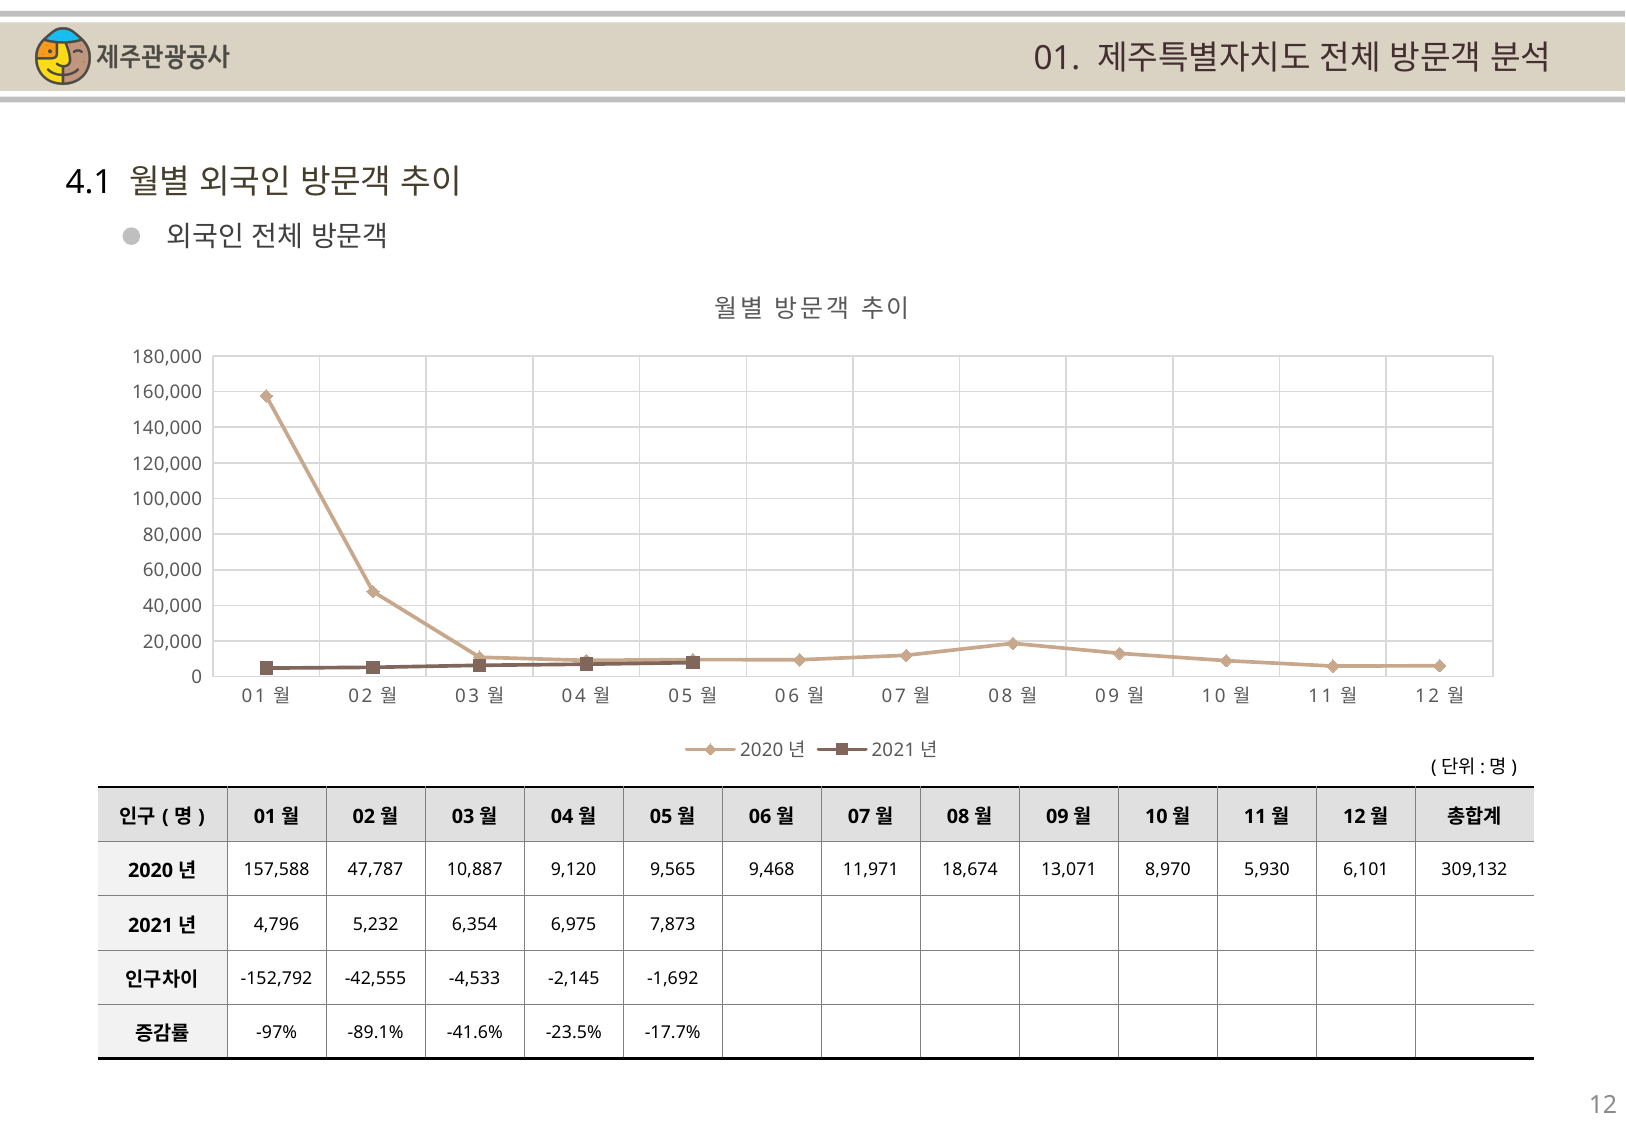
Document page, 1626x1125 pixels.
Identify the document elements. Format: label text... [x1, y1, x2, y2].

table_cell 2021년 [98, 896, 227, 950]
text_box (단위:명) [1416, 747, 1532, 786]
slide_number 12 [1251, 1063, 1618, 1123]
table_cell [723, 896, 821, 950]
table_cell -152,792 [228, 951, 326, 1004]
table_cell [1119, 951, 1217, 1004]
table_cell [822, 951, 920, 1004]
table_header 06월 [723, 788, 821, 841]
table_cell 인구차이 [98, 951, 227, 1004]
table_cell 4,796 [228, 896, 326, 950]
table_cell -2,145 [525, 951, 623, 1004]
table_header 10월 [1119, 788, 1217, 841]
table_cell -97% [228, 1005, 326, 1057]
table_cell 10,887 [426, 842, 524, 895]
table_cell [1218, 896, 1316, 950]
table_cell [1317, 951, 1415, 1004]
table_cell [822, 896, 920, 950]
table_cell [1218, 1005, 1316, 1057]
table_cell [921, 896, 1019, 950]
table_header 09월 [1020, 788, 1118, 841]
table_cell [822, 1005, 920, 1057]
table_cell 7,873 [624, 896, 722, 950]
table_cell [1020, 1005, 1118, 1057]
table_cell [723, 1005, 821, 1057]
chart [103, 261, 1522, 769]
table_cell 8,970 [1119, 842, 1217, 895]
table_header 08월 [921, 788, 1019, 841]
table_cell [1317, 1005, 1415, 1057]
table_cell [1119, 1005, 1217, 1057]
picture [31, 26, 232, 87]
table_cell 6,975 [525, 896, 623, 950]
table_cell 9,120 [525, 842, 623, 895]
table_cell 47,787 [327, 842, 425, 895]
table_cell [1416, 951, 1534, 1004]
table_cell -41.6% [426, 1005, 524, 1057]
text_box 01. 제주특별자치도 전체 방문객 분석 [1002, 28, 1595, 84]
text_box 4.1 월별 외국인 방문객 추이 [50, 152, 1144, 208]
table_header 인구(명) [98, 788, 227, 841]
table_header 04월 [525, 788, 623, 841]
table_cell 증감률 [98, 1005, 227, 1057]
table_cell -89.1% [327, 1005, 425, 1057]
table_cell 6,354 [426, 896, 524, 950]
table_cell [1020, 896, 1118, 950]
table_cell 9,565 [624, 842, 722, 895]
table_cell [1020, 951, 1118, 1004]
table_header 07월 [822, 788, 920, 841]
table_cell [1119, 896, 1217, 950]
table_cell 9,468 [723, 842, 821, 895]
table_header 총합계 [1416, 788, 1534, 841]
table_header 05월 [624, 788, 722, 841]
table_header 02월 [327, 788, 425, 841]
table_cell [1218, 951, 1316, 1004]
table_cell -42,555 [327, 951, 425, 1004]
table_cell 2020년 [98, 842, 227, 895]
table_cell 309,132 [1416, 842, 1534, 895]
table_cell -23.5% [525, 1005, 623, 1057]
table_cell -17.7% [624, 1005, 722, 1057]
table_cell [1317, 896, 1415, 950]
table_cell -4,533 [426, 951, 524, 1004]
table_cell 157,588 [228, 842, 326, 895]
table_cell 5,232 [327, 896, 425, 950]
table_cell 5,930 [1218, 842, 1316, 895]
table_cell [1416, 1005, 1534, 1057]
table_cell 13,071 [1020, 842, 1118, 895]
table_cell -1,692 [624, 951, 722, 1004]
table_header 11월 [1218, 788, 1316, 841]
table_cell [921, 1005, 1019, 1057]
table_cell 18,674 [921, 842, 1019, 895]
table_cell [723, 951, 821, 1004]
table_cell [1416, 896, 1534, 950]
text_box 외국인 전체 방문객 [151, 210, 404, 260]
table_header 01월 [228, 788, 326, 841]
table_cell 6,101 [1317, 842, 1415, 895]
table_cell [921, 951, 1019, 1004]
table_header 12월 [1317, 788, 1415, 841]
table_header 03월 [426, 788, 524, 841]
text_box [121, 226, 141, 246]
table_cell 11,971 [822, 842, 920, 895]
